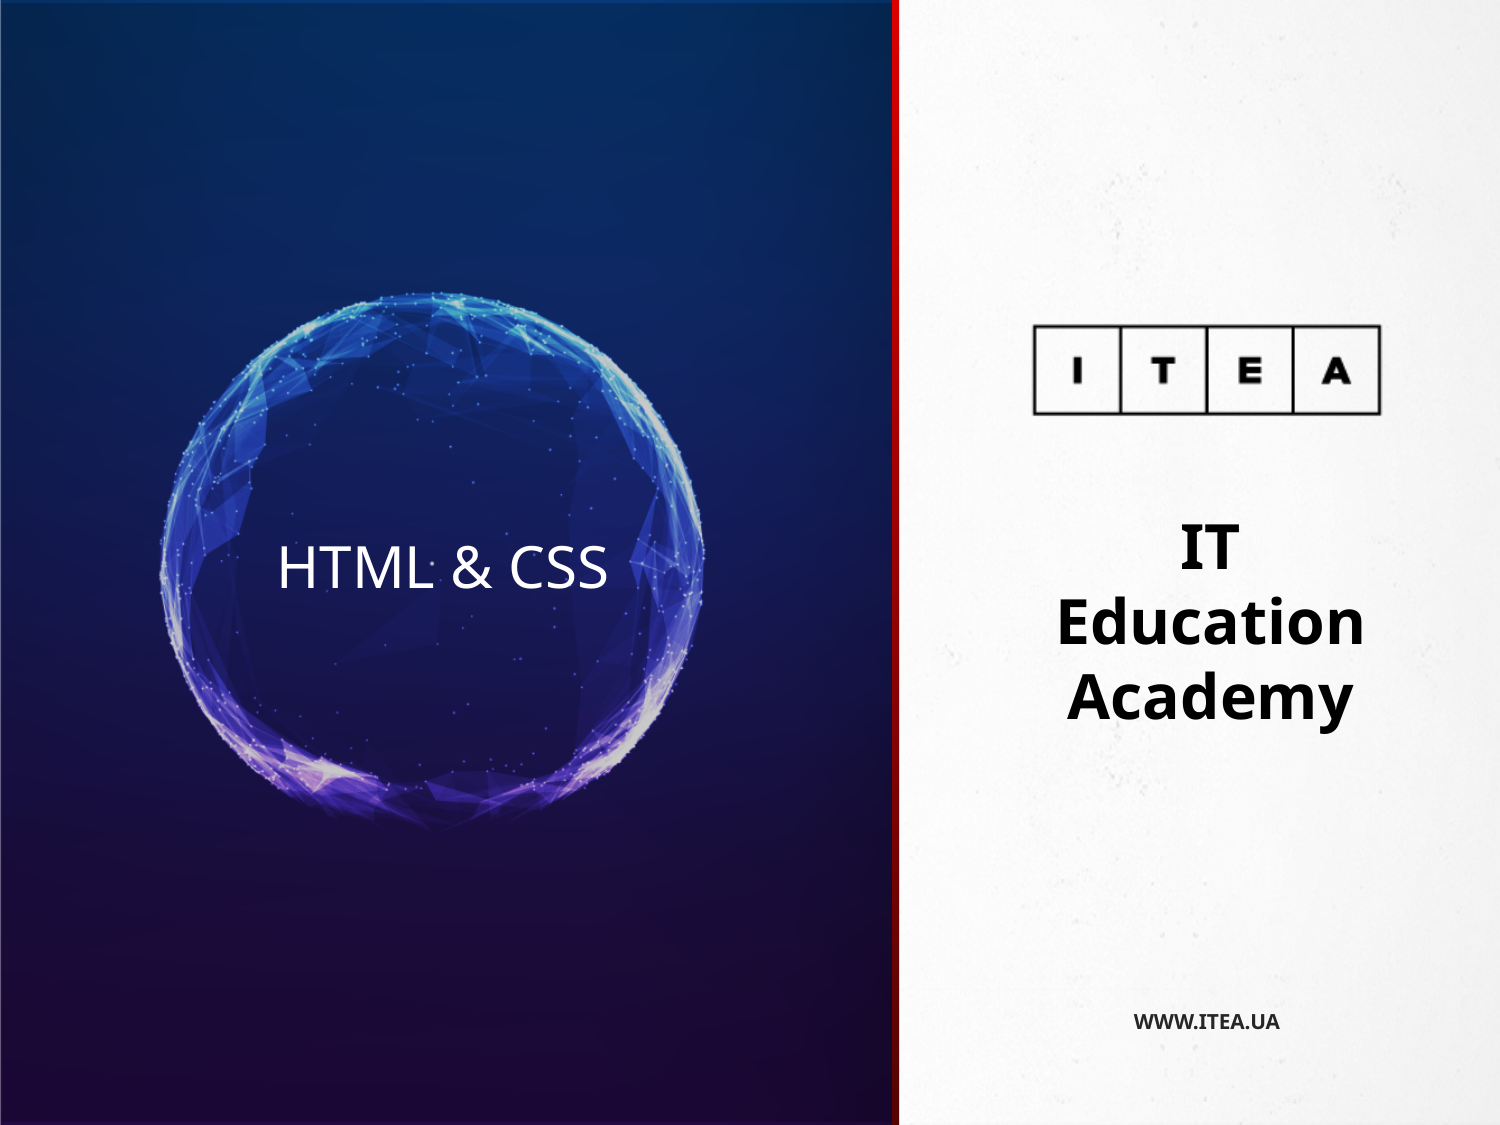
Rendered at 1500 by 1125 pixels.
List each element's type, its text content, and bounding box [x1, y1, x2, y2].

picture [900, 0, 1500, 1125]
text_box IT Education Academy [1007, 492, 1415, 647]
picture [0, 0, 895, 1125]
text_box WWW.ITEA.UA [1081, 999, 1333, 1043]
text_box [894, 0, 900, 1125]
